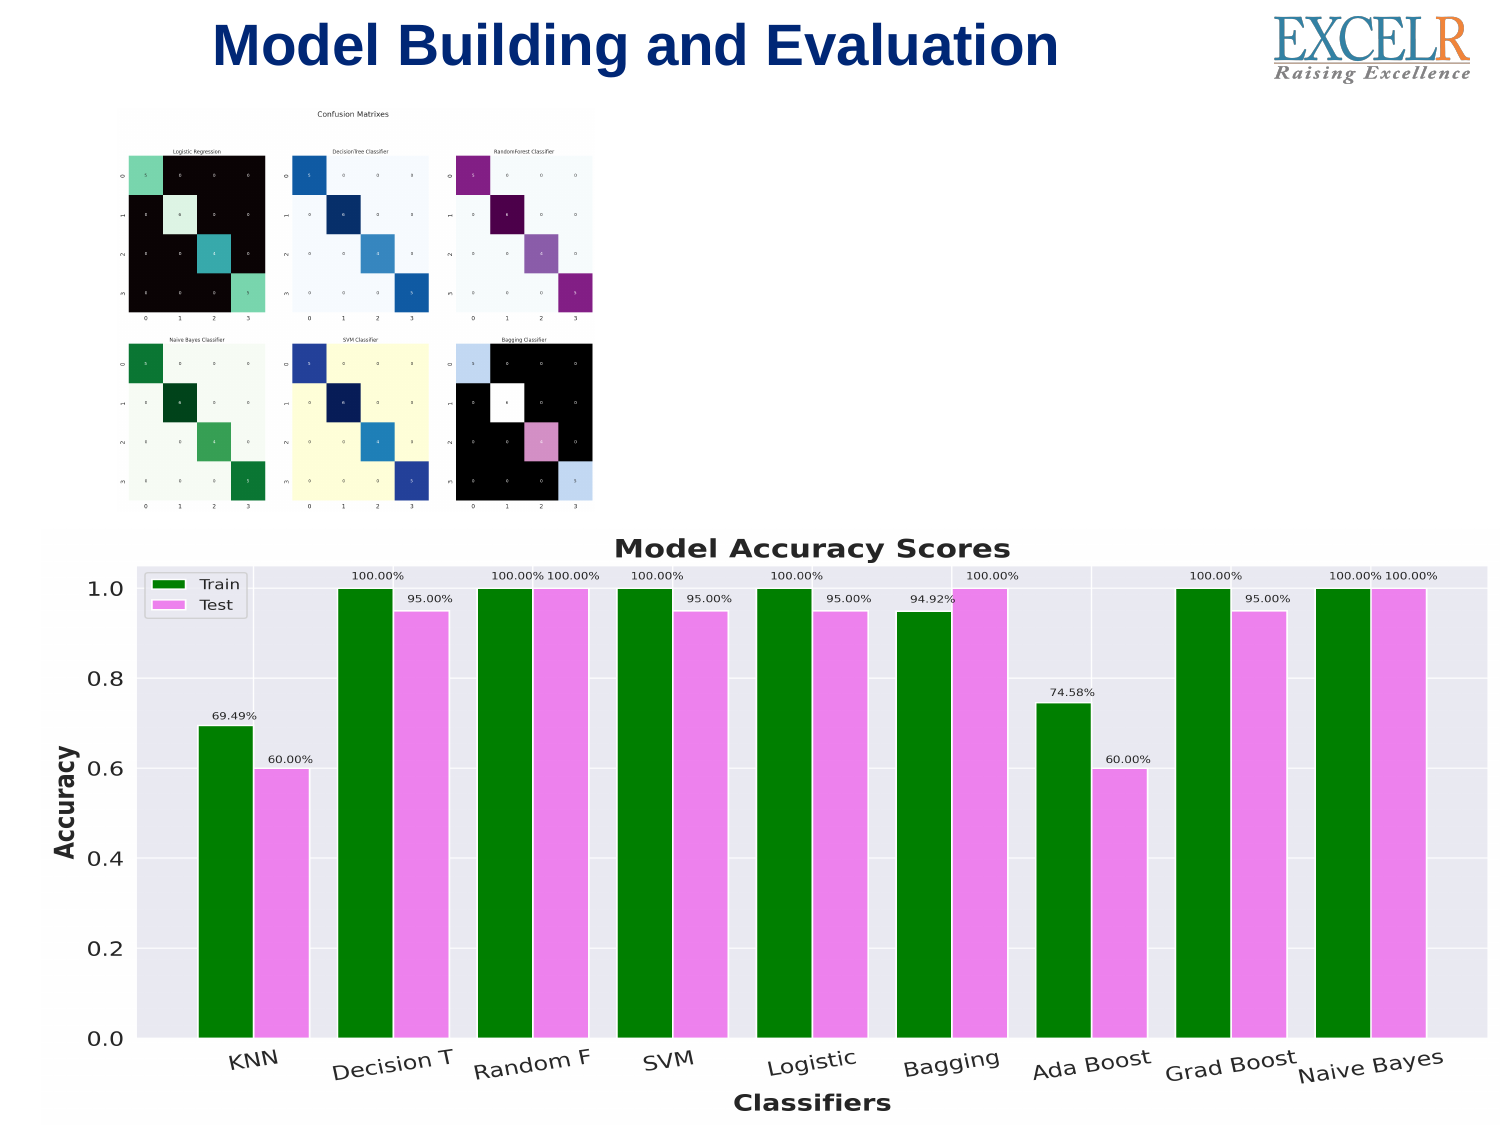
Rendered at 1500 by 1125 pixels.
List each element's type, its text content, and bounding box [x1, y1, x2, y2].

picture [117, 107, 595, 512]
text_box Model Building and Evaluation [0, 0, 1274, 85]
picture [1274, 16, 1470, 85]
picture [41, 528, 1500, 1125]
